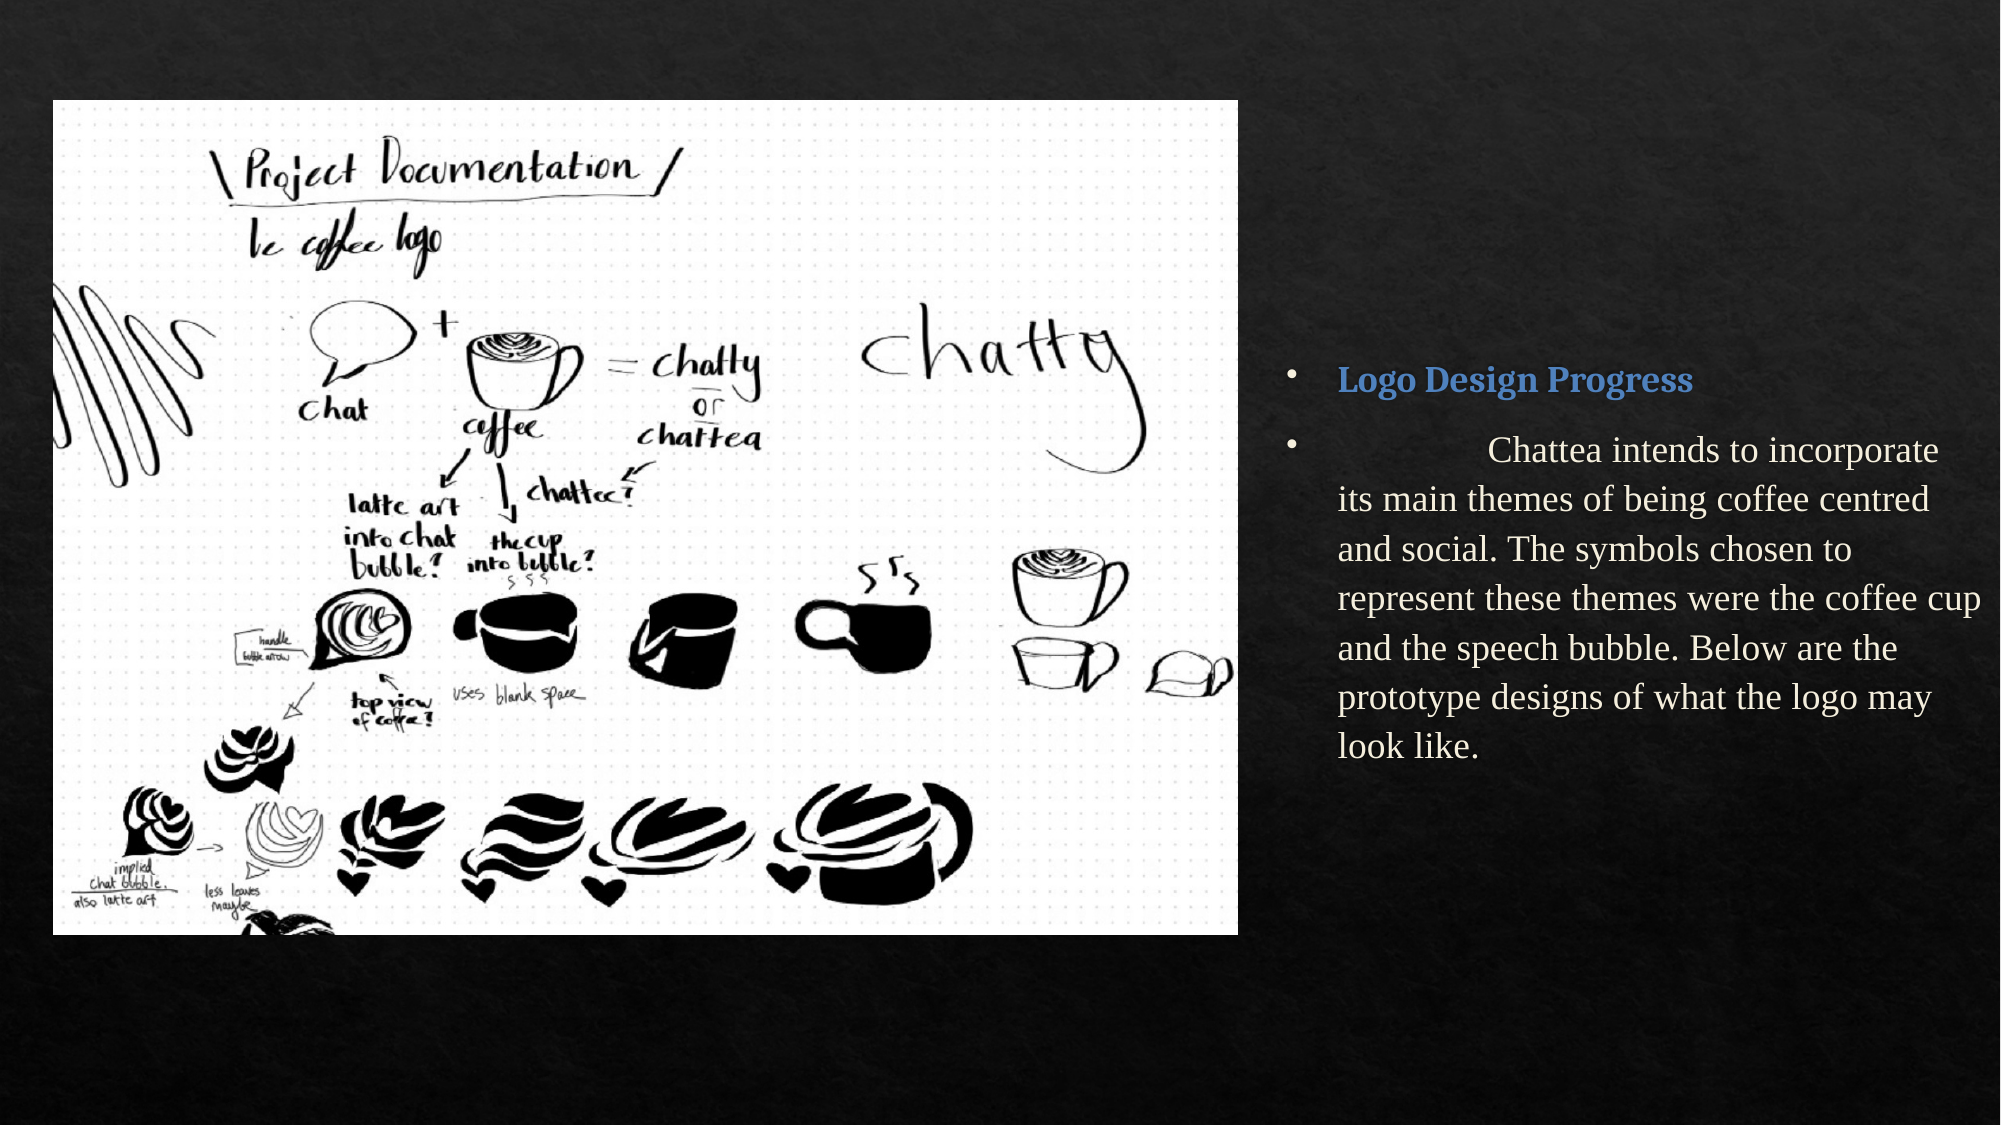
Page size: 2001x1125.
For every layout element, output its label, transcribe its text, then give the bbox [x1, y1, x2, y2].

list Logo Design Progress Chattea intends to incorporate its main themes of being coffee centred and social. The symbols chosen to represent these themes were the coffee cup and the speech bubble. Below are the prototype designs of what the logo may look like. [1266, 343, 2000, 938]
picture [53, 100, 1238, 936]
